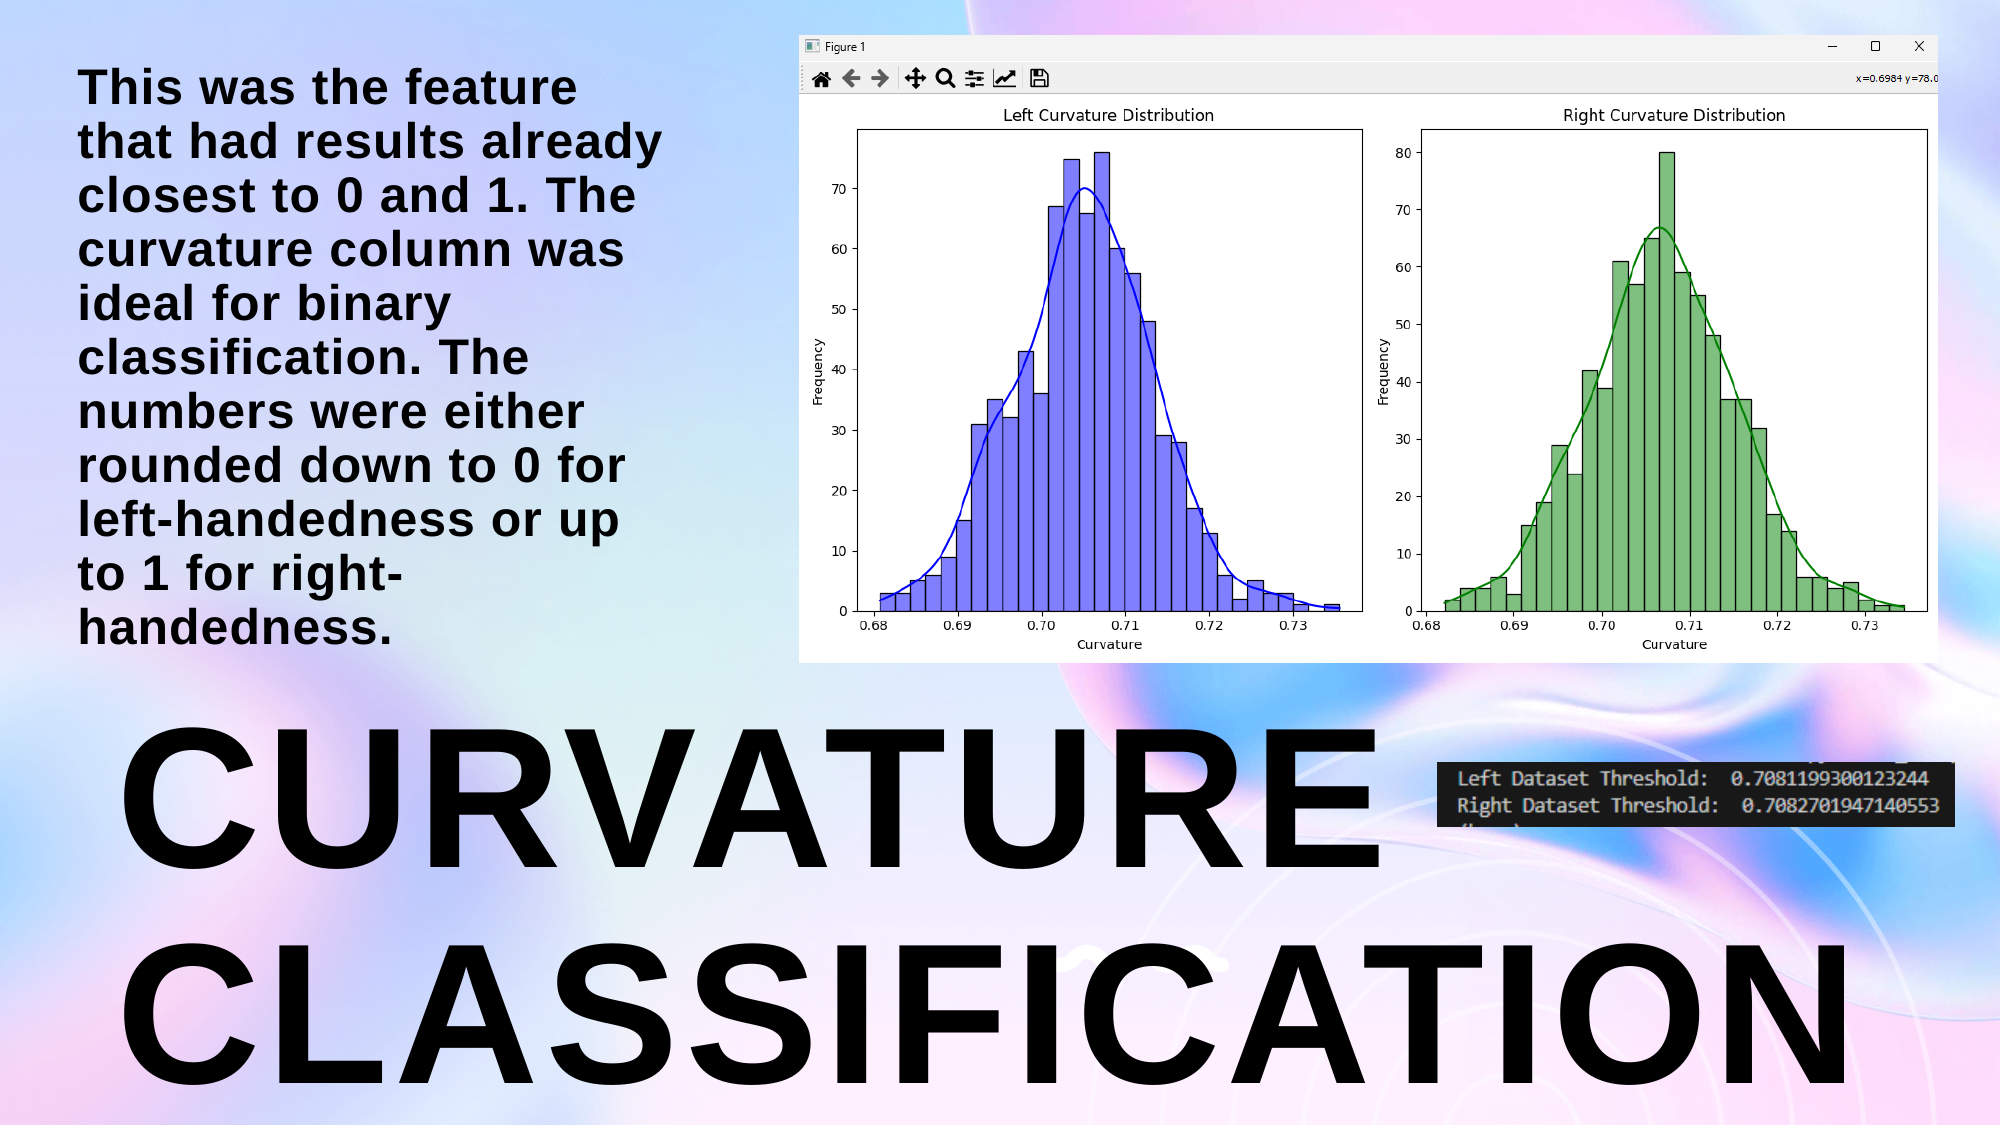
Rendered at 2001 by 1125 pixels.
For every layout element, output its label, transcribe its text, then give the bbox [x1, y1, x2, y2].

picture [0, 0, 2000, 1125]
subtitle This was the feature that had results already closest to 0 and 1. The curvature column was ideal for binary classification. The numbers were either rounded down to 0 for left-handedness or up to 1 for right-handedness. [62, 53, 688, 343]
title Curvature Classification [100, 687, 1899, 1125]
